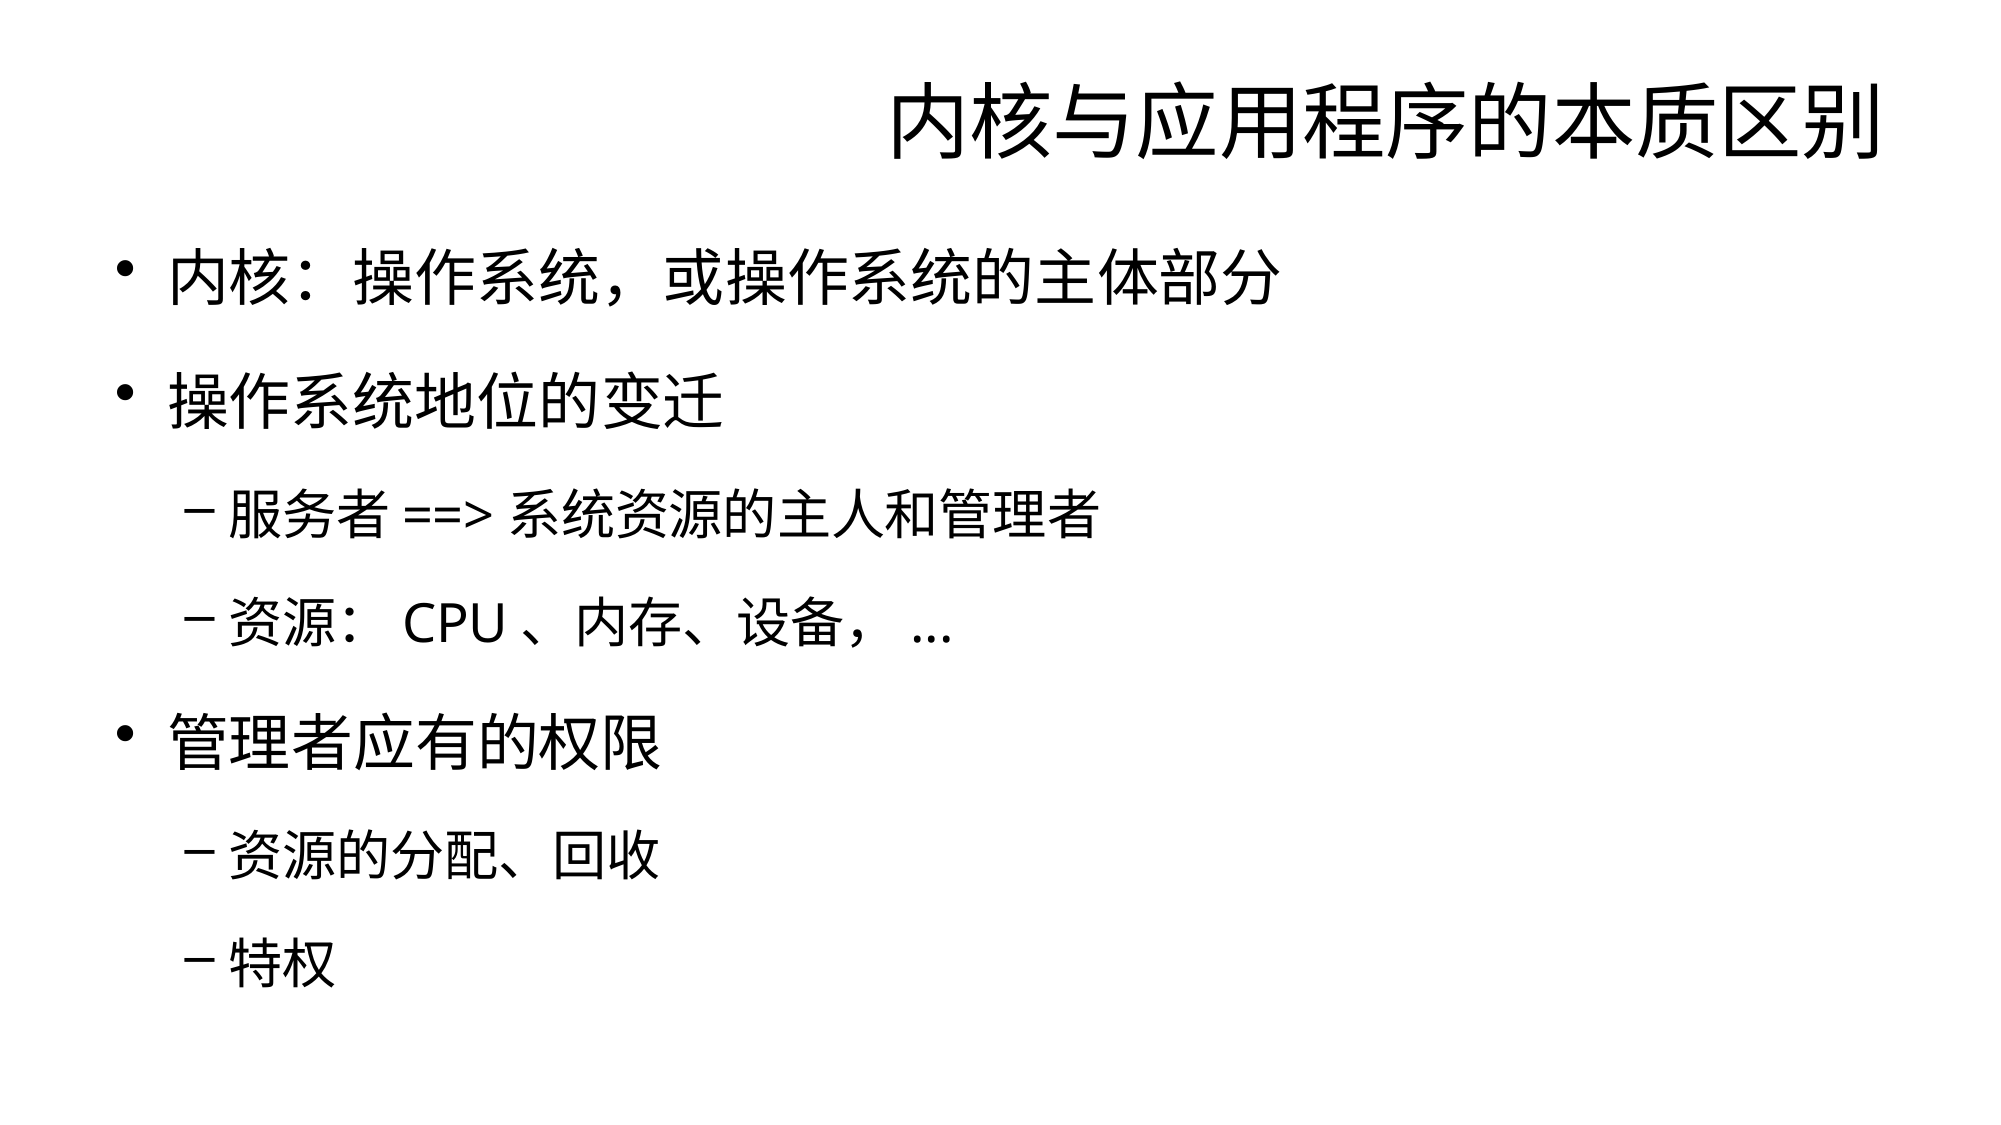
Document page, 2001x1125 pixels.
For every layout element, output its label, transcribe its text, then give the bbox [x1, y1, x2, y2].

title 内核与应用程序的本质区别 [99, 44, 1901, 193]
list 内核：操作系统，或操作系统的主体部分 操作系统地位的变迁 服务者==>系统资源的主人和管理者 资源：CPU、内存、设备，... 管理者应有的权限 资源的分配、回收 特权 [99, 193, 1901, 1006]
